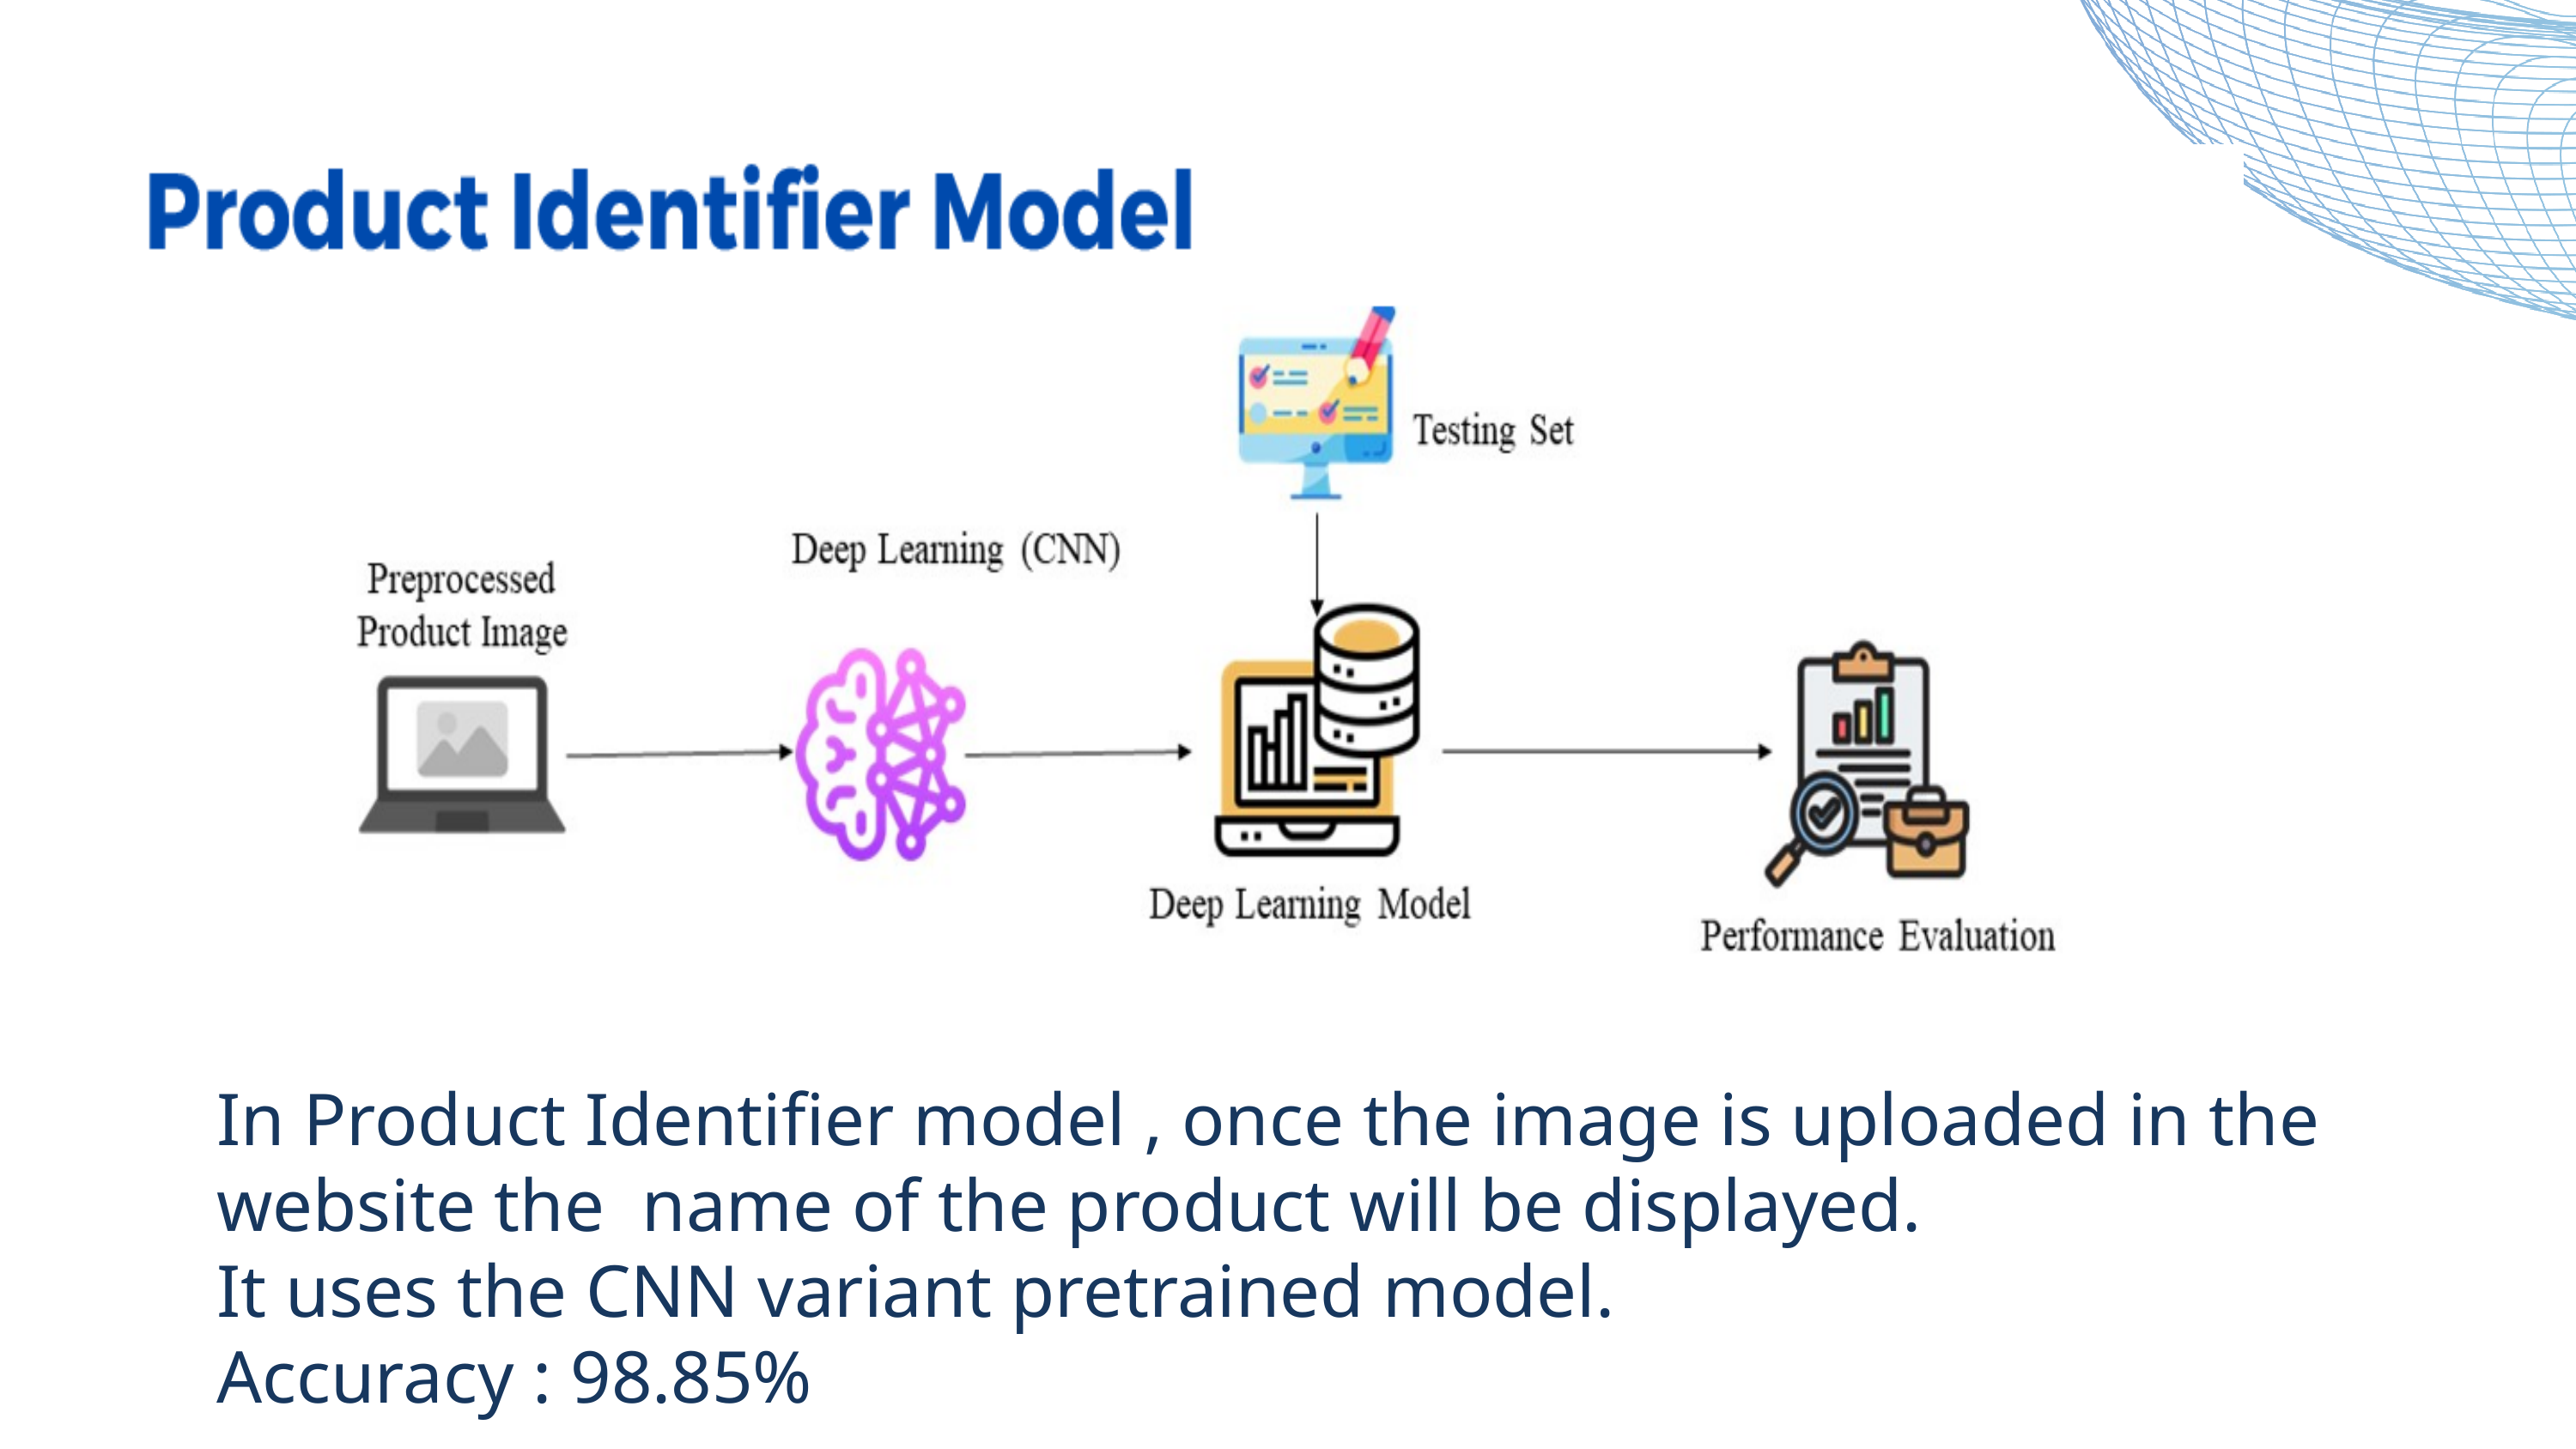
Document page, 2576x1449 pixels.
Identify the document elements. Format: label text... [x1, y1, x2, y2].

text_box [2080, 0, 2576, 573]
picture [139, 144, 2244, 961]
text_box In Product Identifier model , once the image is uploaded in the website the name of the product will be displayed. It uses the CNN variant pretrained model. Accuracy : 98.85% [204, 1067, 2372, 1424]
